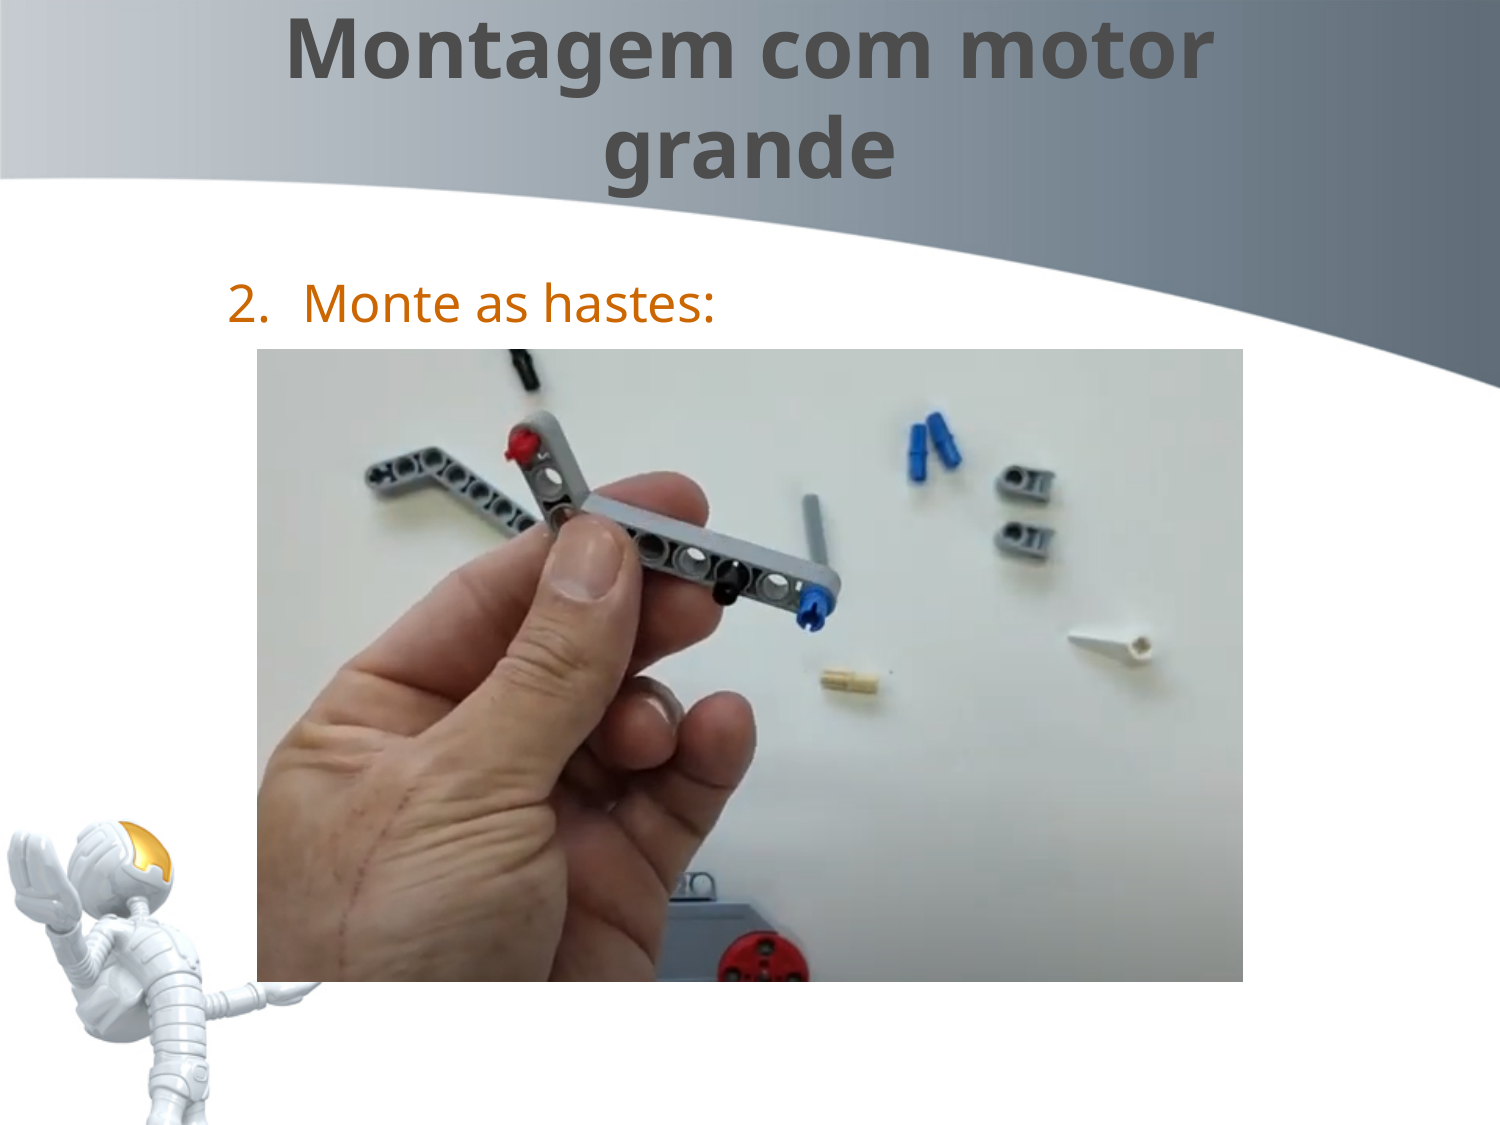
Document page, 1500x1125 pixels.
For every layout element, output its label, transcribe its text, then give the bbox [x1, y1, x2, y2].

title Montagem com motor grande [212, 53, 1288, 138]
list Monte as hastes: [212, 231, 1388, 823]
picture [0, 0, 1500, 1125]
